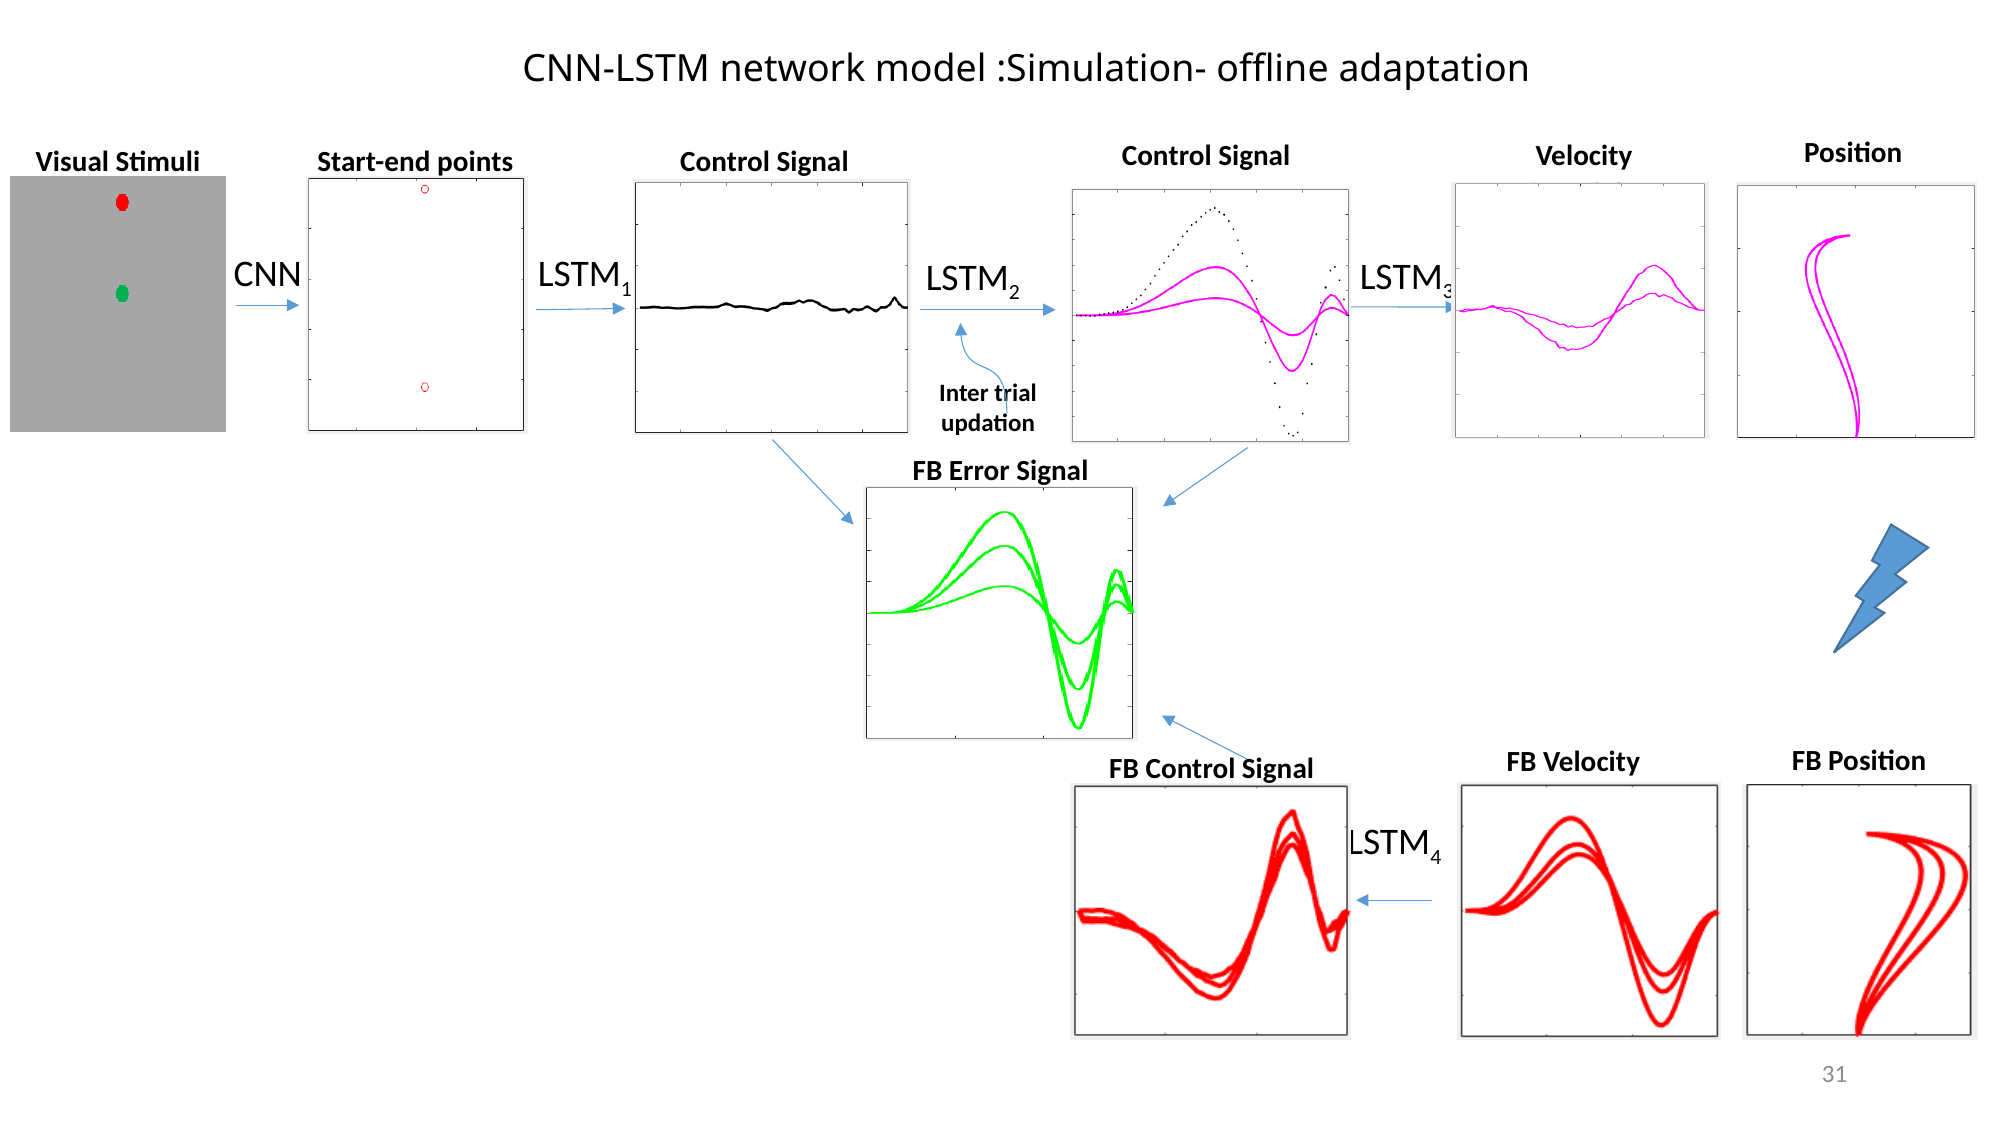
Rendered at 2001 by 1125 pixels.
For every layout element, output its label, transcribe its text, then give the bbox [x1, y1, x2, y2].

picture [1742, 784, 1978, 1040]
text_box FB Error Signal [897, 444, 1138, 486]
picture [1451, 182, 1709, 439]
text_box LSTM4 [1351, 810, 1457, 876]
text_box Control Signal [1107, 129, 1321, 179]
text_box Start-end points [302, 134, 546, 185]
text_box Visual Stimuli [20, 134, 235, 185]
picture [306, 176, 528, 434]
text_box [938, 345, 1030, 392]
picture [633, 179, 911, 435]
text_box Inter trial updation [893, 369, 1070, 444]
picture [1070, 783, 1351, 1040]
picture [1070, 188, 1351, 444]
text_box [772, 439, 854, 525]
text_box Position [1789, 126, 1931, 177]
picture [863, 486, 1138, 741]
slide_number 31 [1412, 1042, 1863, 1103]
text_box LSTM3 [1351, 244, 1451, 306]
picture [1457, 782, 1722, 1040]
picture [1736, 182, 1977, 440]
text_box FB Position [1777, 733, 1947, 784]
text_box FB Control Signal [1094, 741, 1334, 783]
text_box Velocity [1520, 128, 1662, 179]
text_box FB Velocity [1491, 735, 1660, 782]
text_box CNN-LSTM network model :Simulation- offline adaptation [240, 36, 1813, 97]
picture [10, 176, 226, 434]
text_box LSTM1 [528, 241, 633, 308]
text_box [1161, 715, 1247, 759]
text_box LSTM2 [911, 245, 1046, 312]
text_box Control Signal [665, 134, 880, 179]
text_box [1163, 447, 1248, 507]
text_box [1832, 523, 1930, 654]
text_box CNN [226, 241, 306, 302]
